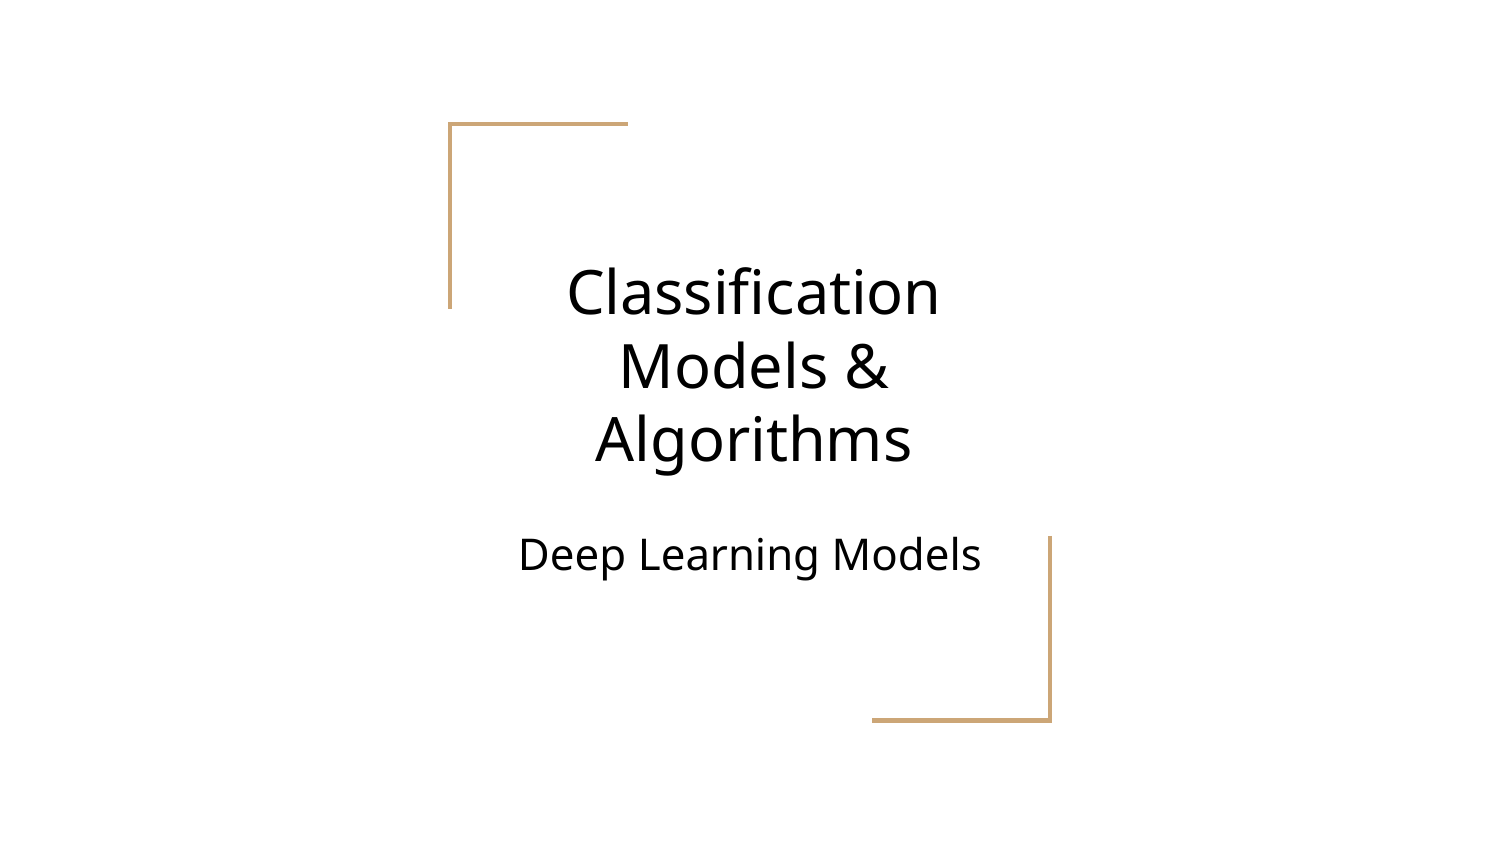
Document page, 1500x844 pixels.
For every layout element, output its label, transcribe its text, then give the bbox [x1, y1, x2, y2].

subtitle Deep Learning Models [499, 511, 1001, 627]
title Classification Models & Algorithms [463, 236, 1045, 490]
